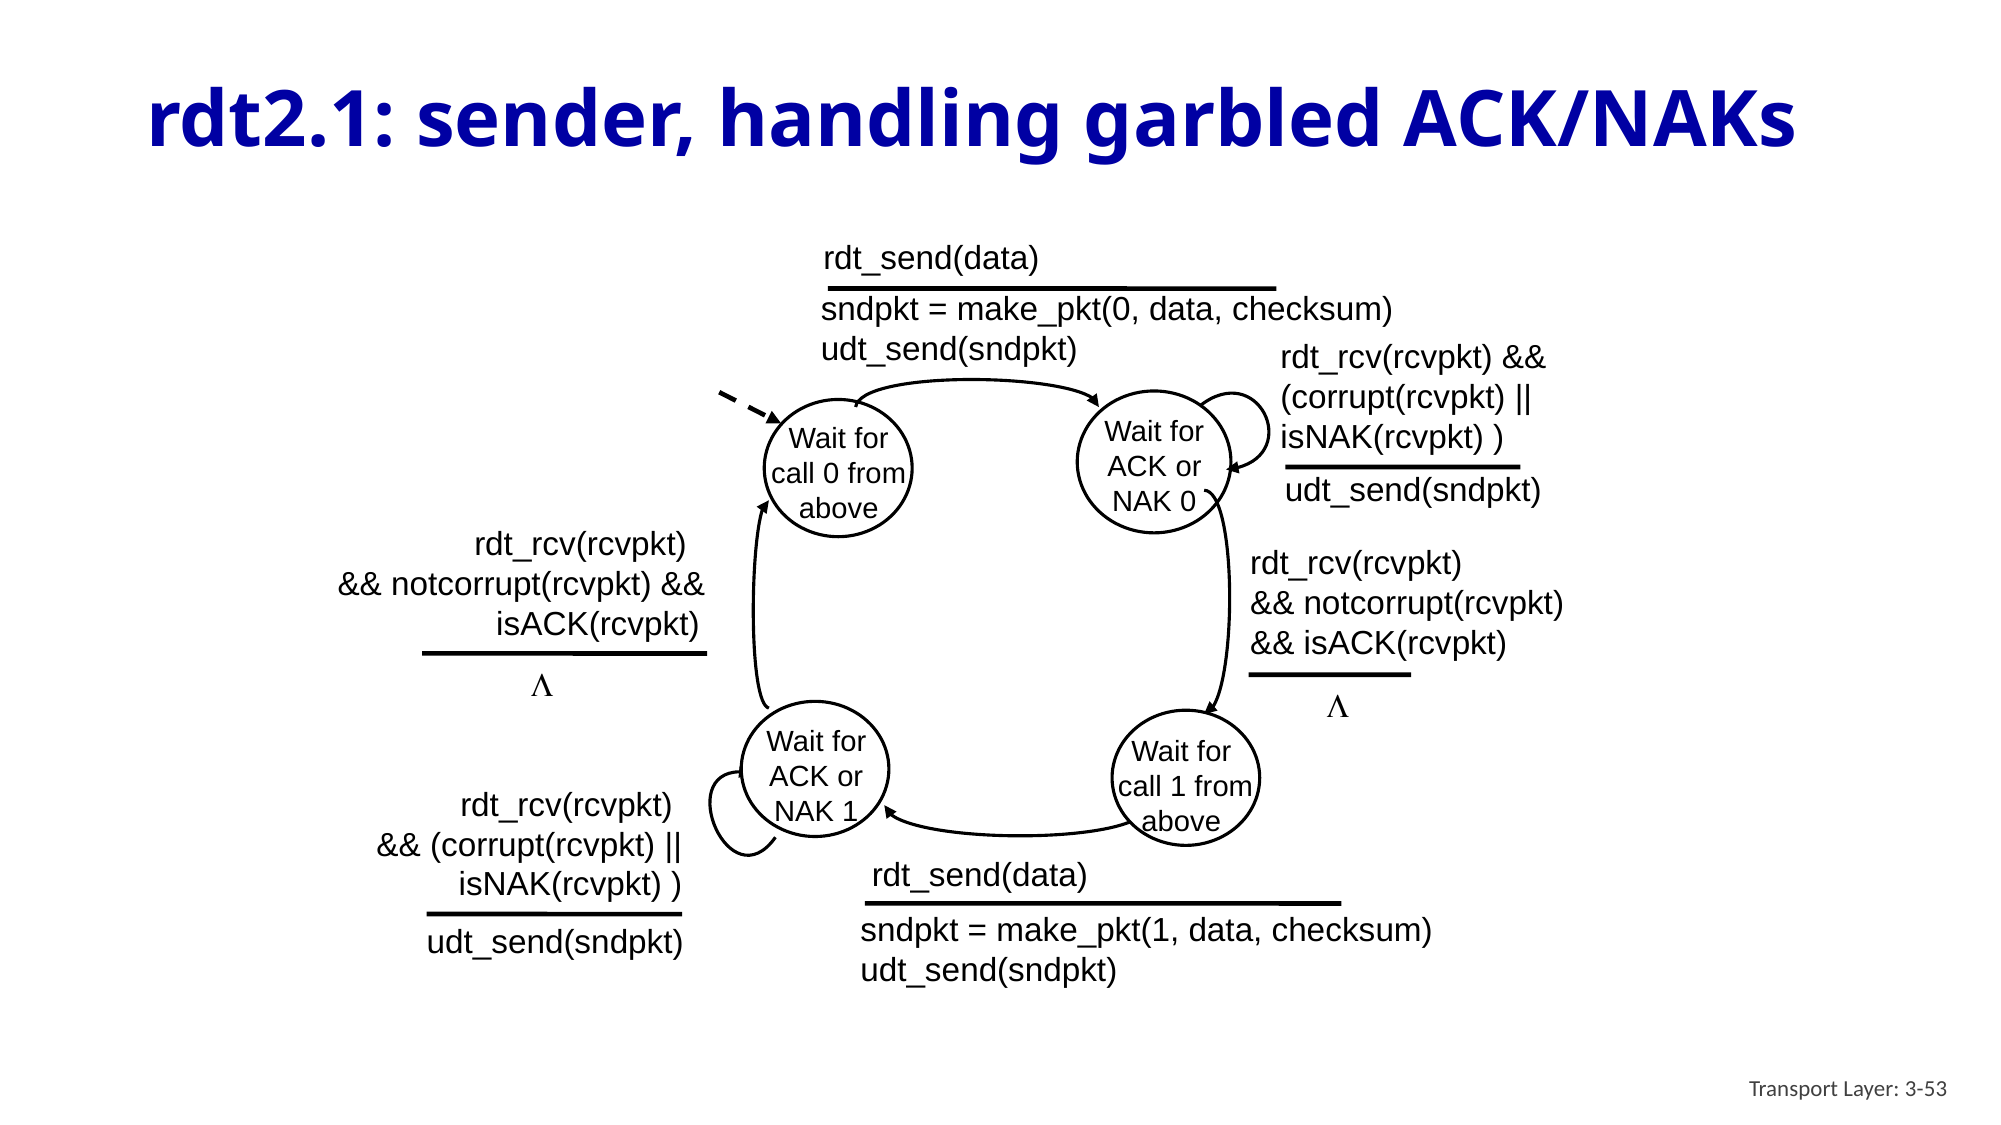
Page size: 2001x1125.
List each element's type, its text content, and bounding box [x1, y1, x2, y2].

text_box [845, 805, 1464, 967]
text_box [1064, 408, 1210, 533]
text_box [797, 406, 880, 411]
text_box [1210, 328, 1787, 527]
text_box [125, 500, 769, 711]
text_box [806, 228, 1413, 408]
text_box [767, 412, 782, 424]
slide_number Transport Layer: 3-53 [1512, 1056, 1963, 1117]
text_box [1204, 490, 1727, 732]
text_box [305, 736, 768, 959]
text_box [730, 701, 903, 837]
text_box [1089, 710, 1273, 846]
text_box Wait for call 0 from above [749, 411, 929, 512]
text_box [781, 512, 895, 537]
title rdt2.1: sender, handling garbled ACK/NAKs [131, 47, 1952, 195]
